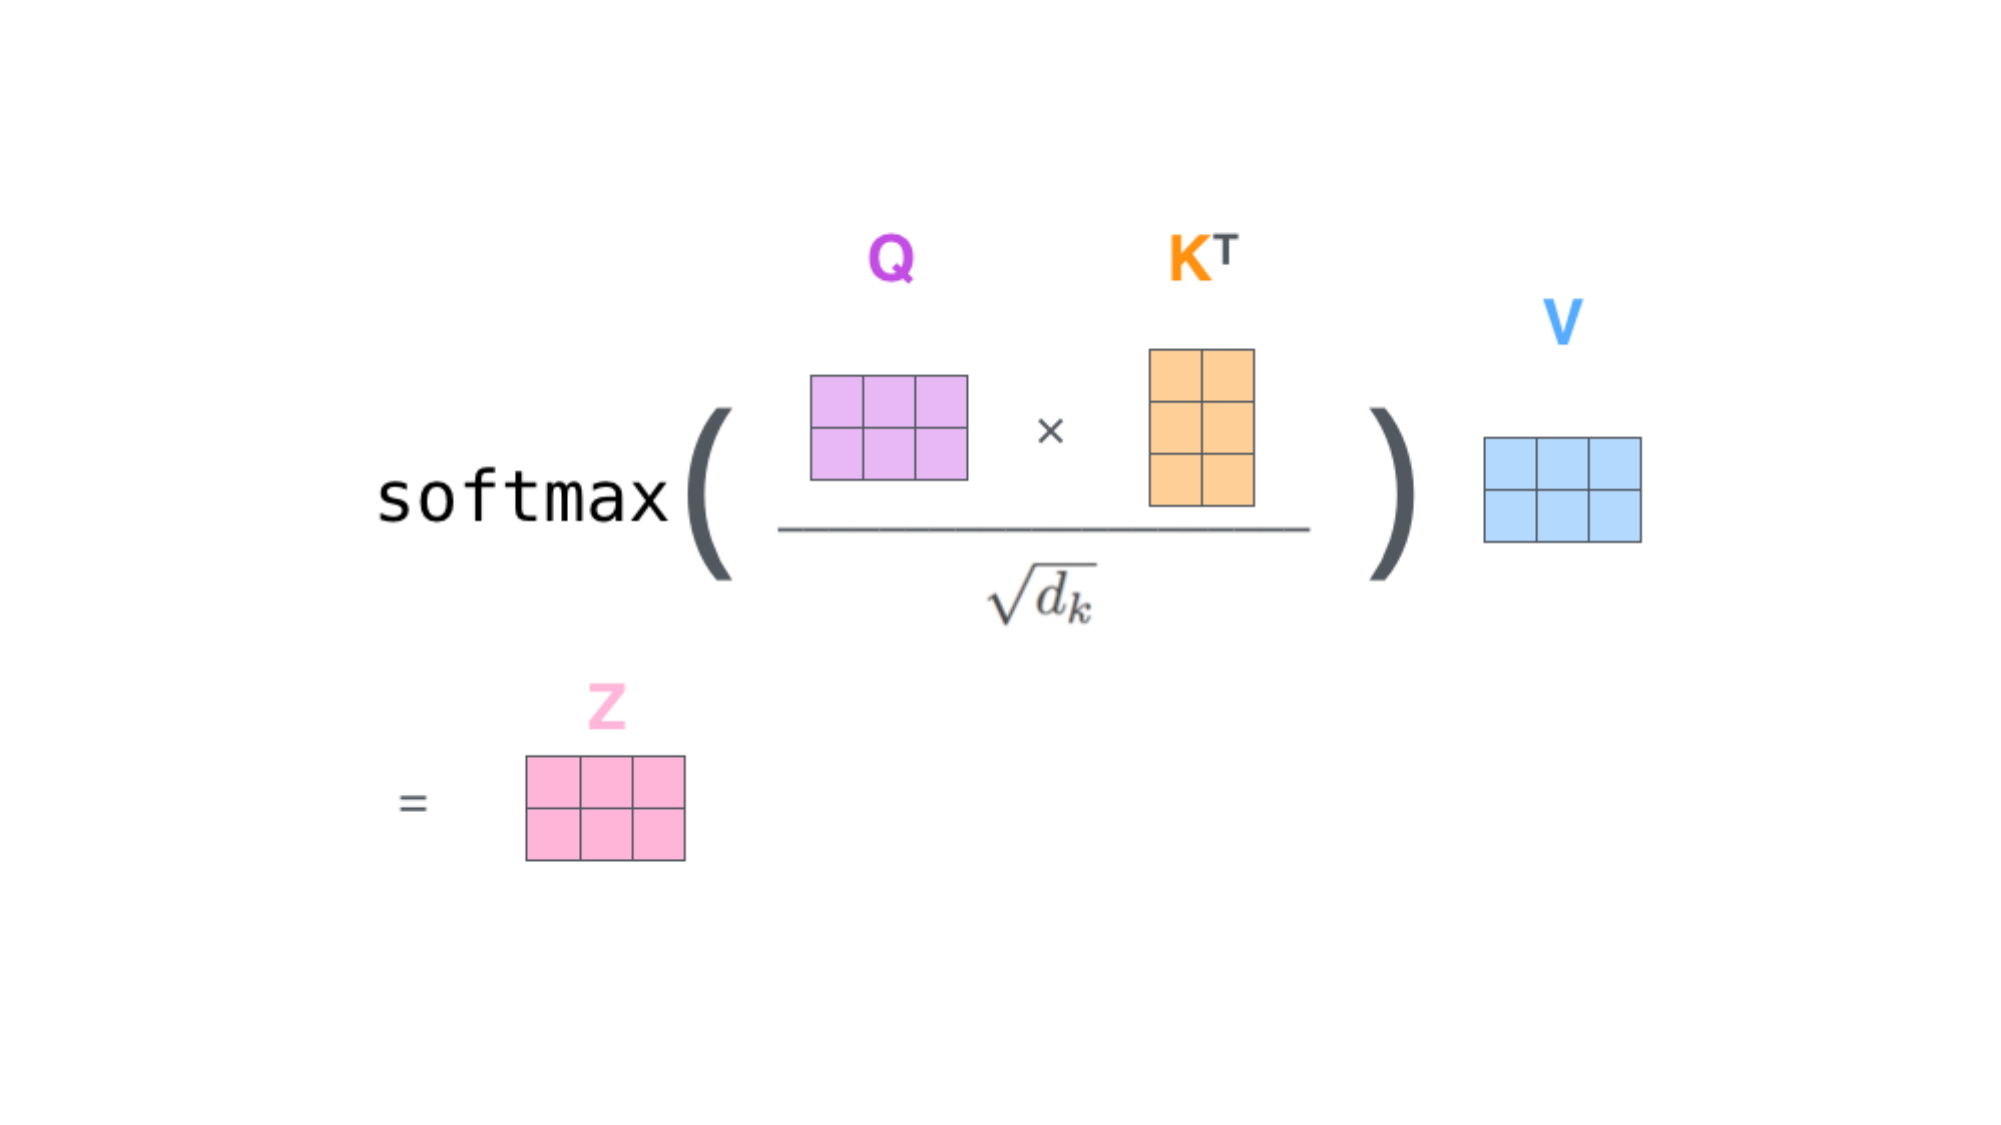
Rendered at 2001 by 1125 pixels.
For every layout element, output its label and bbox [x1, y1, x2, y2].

picture [105, 213, 1895, 912]
